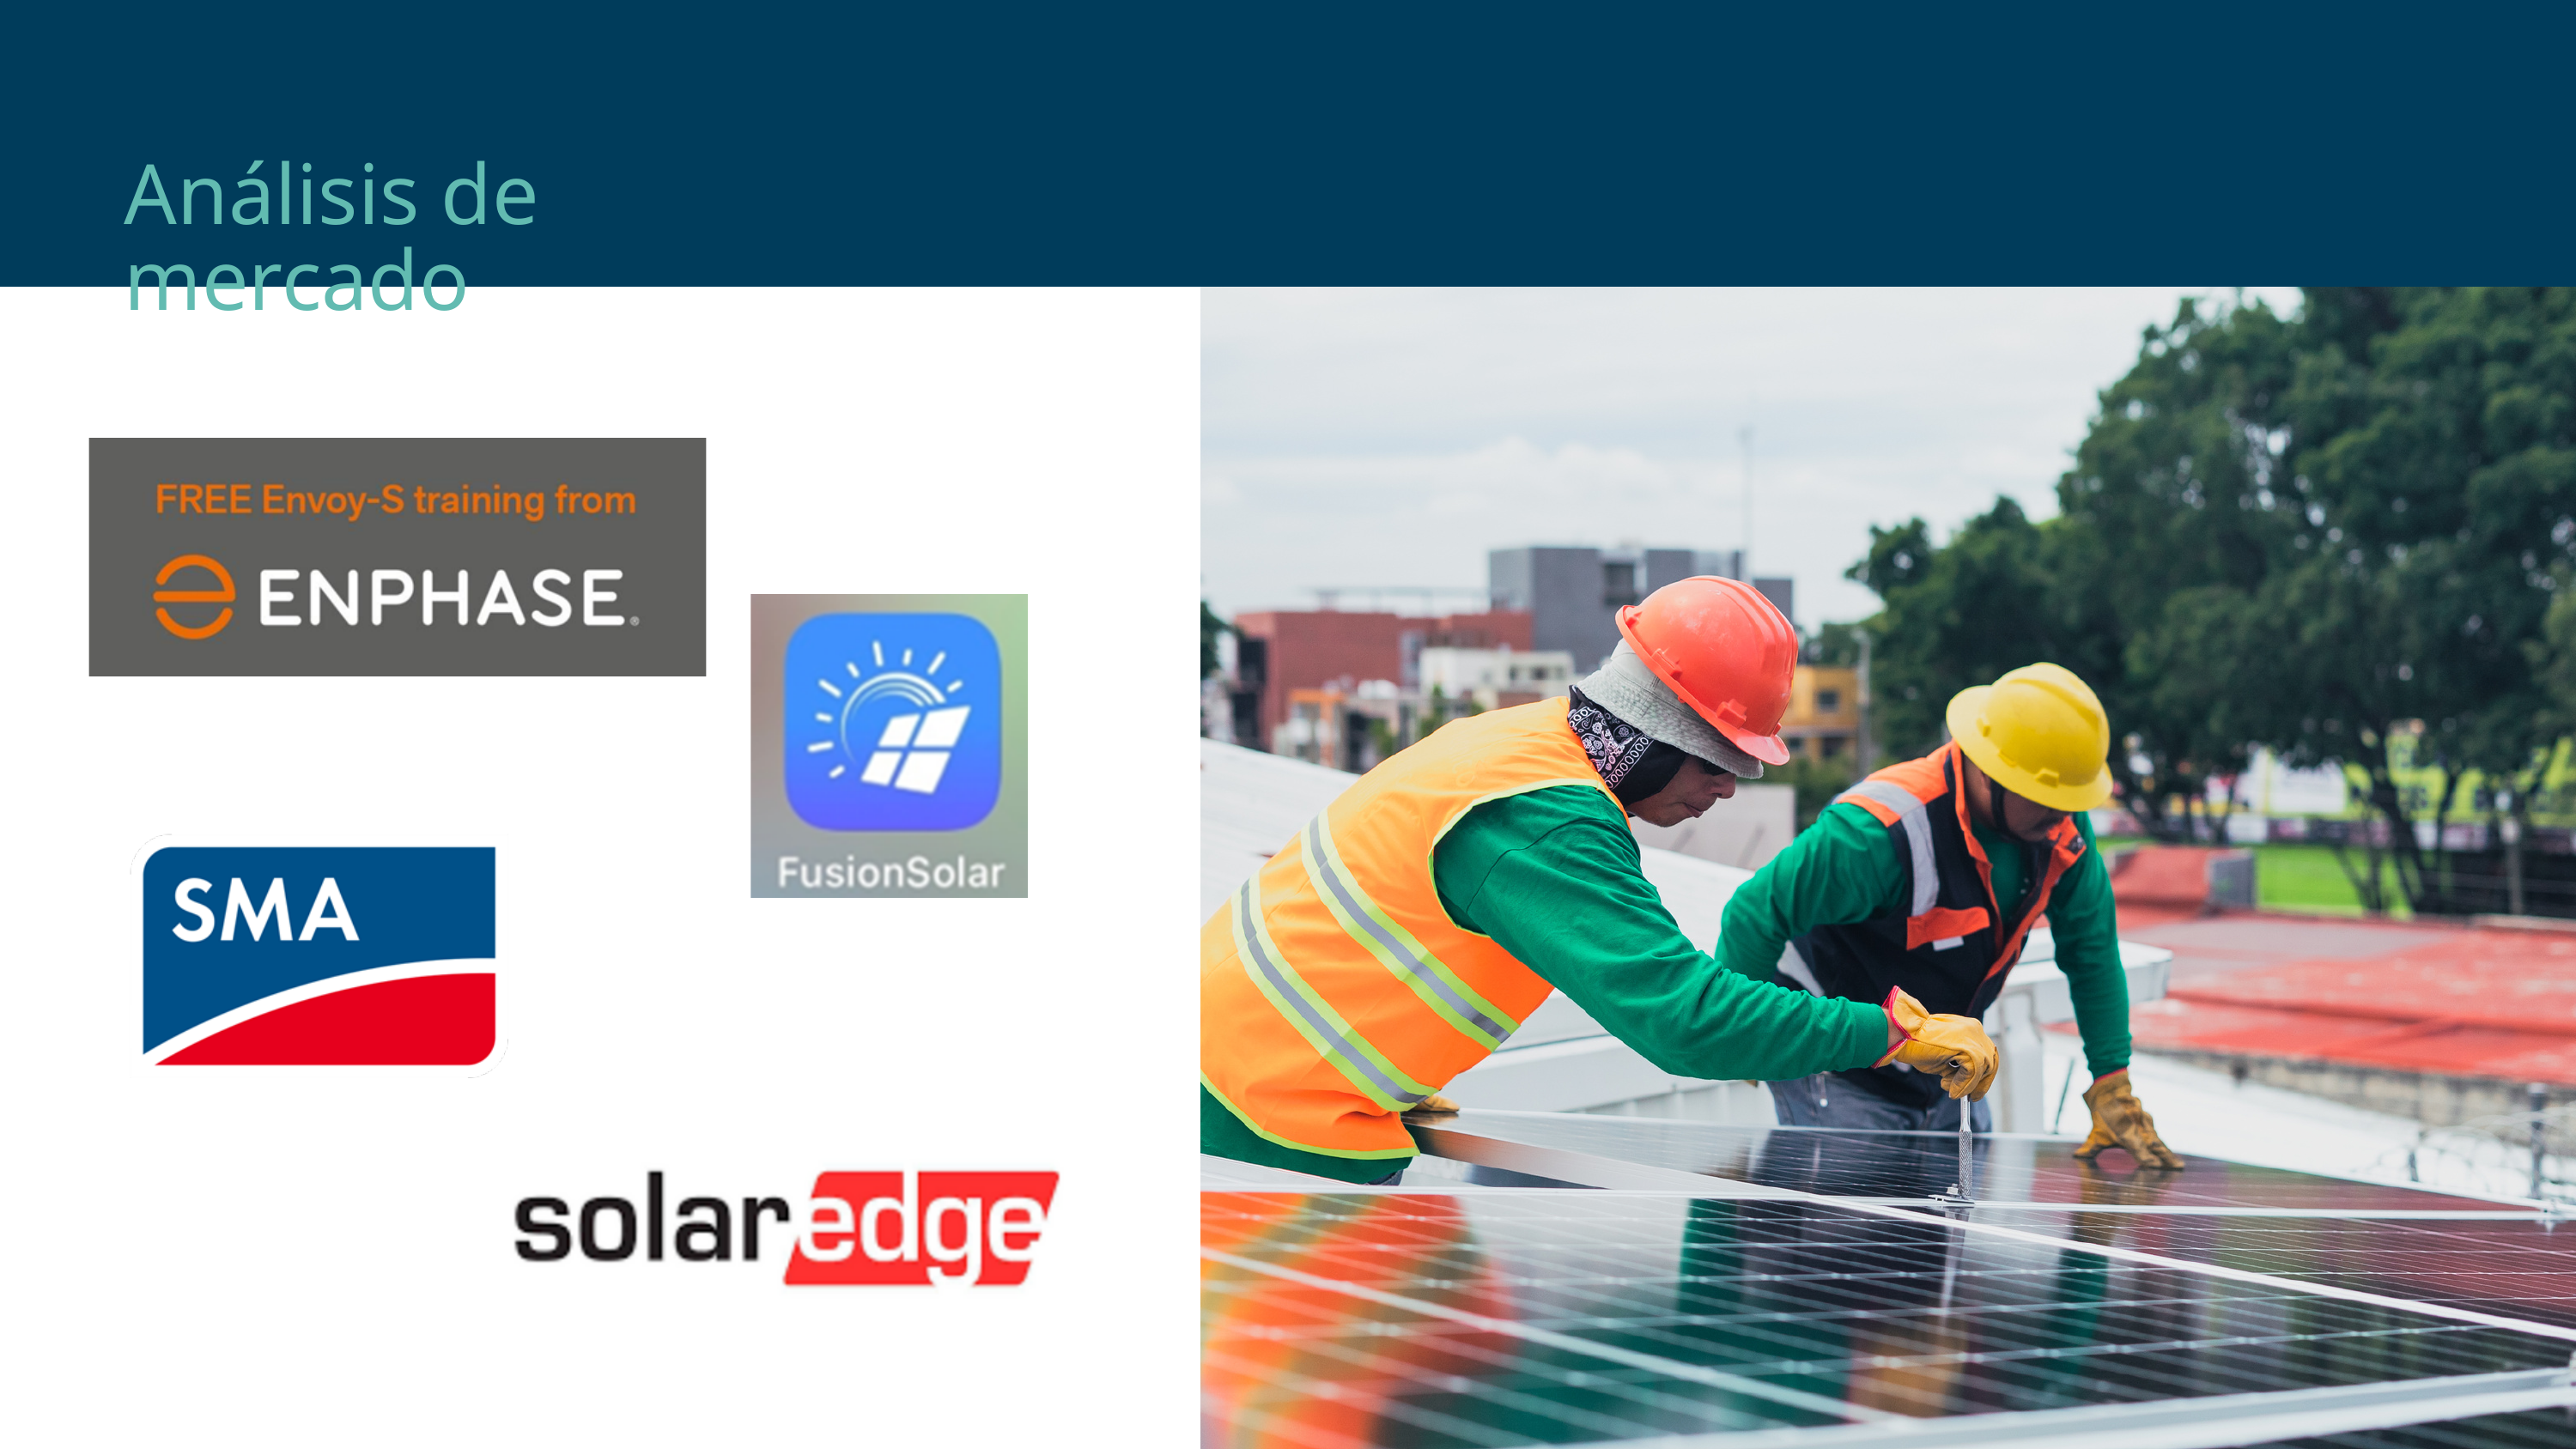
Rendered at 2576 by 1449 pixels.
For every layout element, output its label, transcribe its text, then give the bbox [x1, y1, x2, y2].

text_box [1200, 297, 2576, 1449]
text_box Análisis de mercado [124, 297, 707, 327]
text_box [124, 828, 515, 1085]
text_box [0, 0, 2576, 288]
text_box [480, 1147, 1097, 1325]
text_box [88, 438, 707, 677]
text_box [750, 594, 1028, 898]
